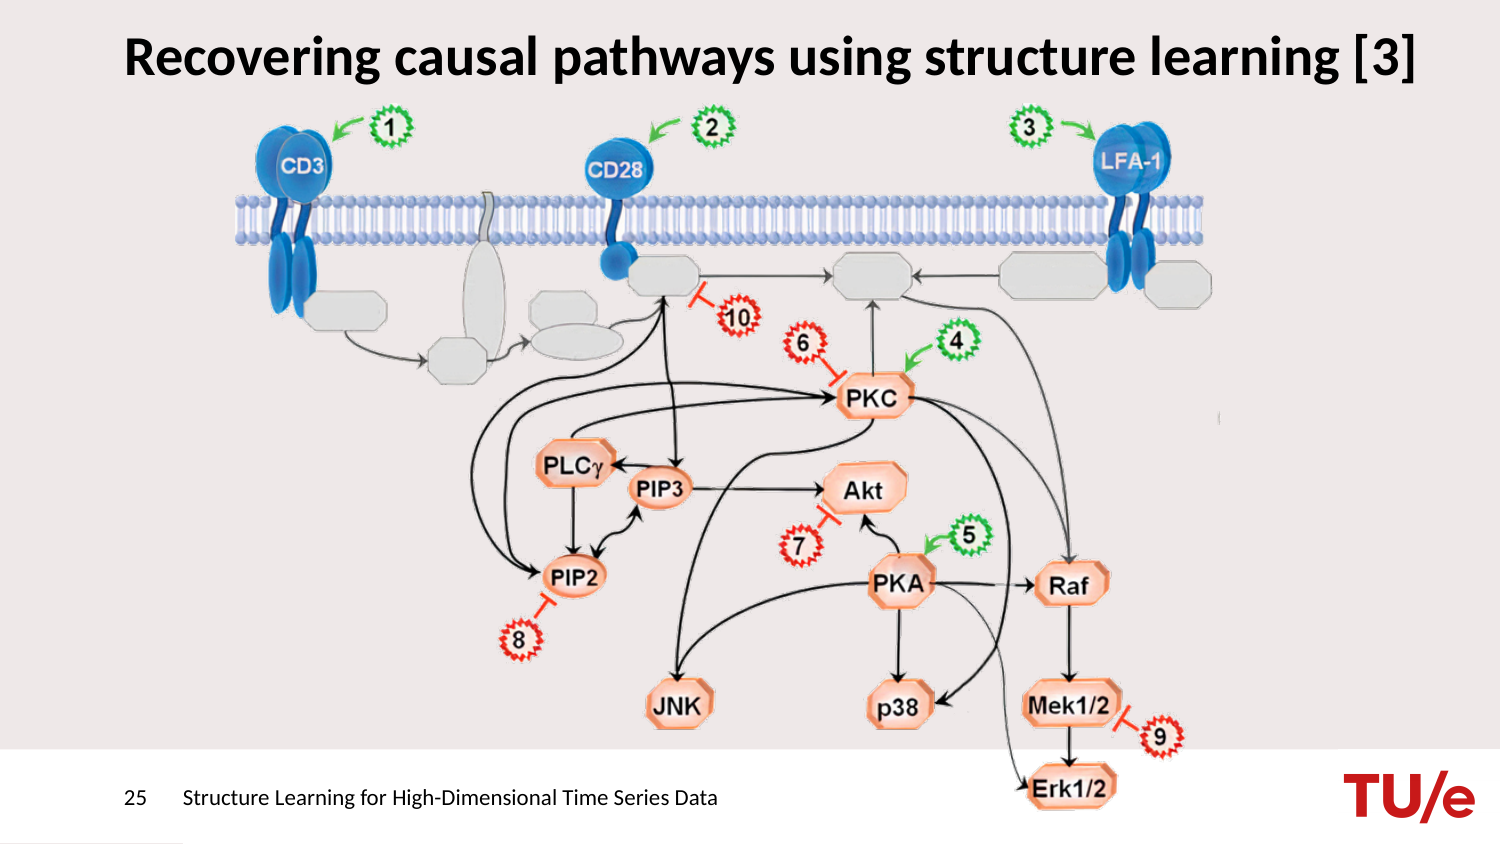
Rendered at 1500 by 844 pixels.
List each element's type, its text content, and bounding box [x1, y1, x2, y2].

title Recovering causal pathways using structure learning [3] [124, 30, 1434, 119]
picture [1339, 749, 1500, 844]
footer Structure Learning for High-Dimensional Time Series Data [183, 749, 1339, 844]
picture [235, 103, 1221, 822]
slide_number 25 [0, 749, 183, 844]
